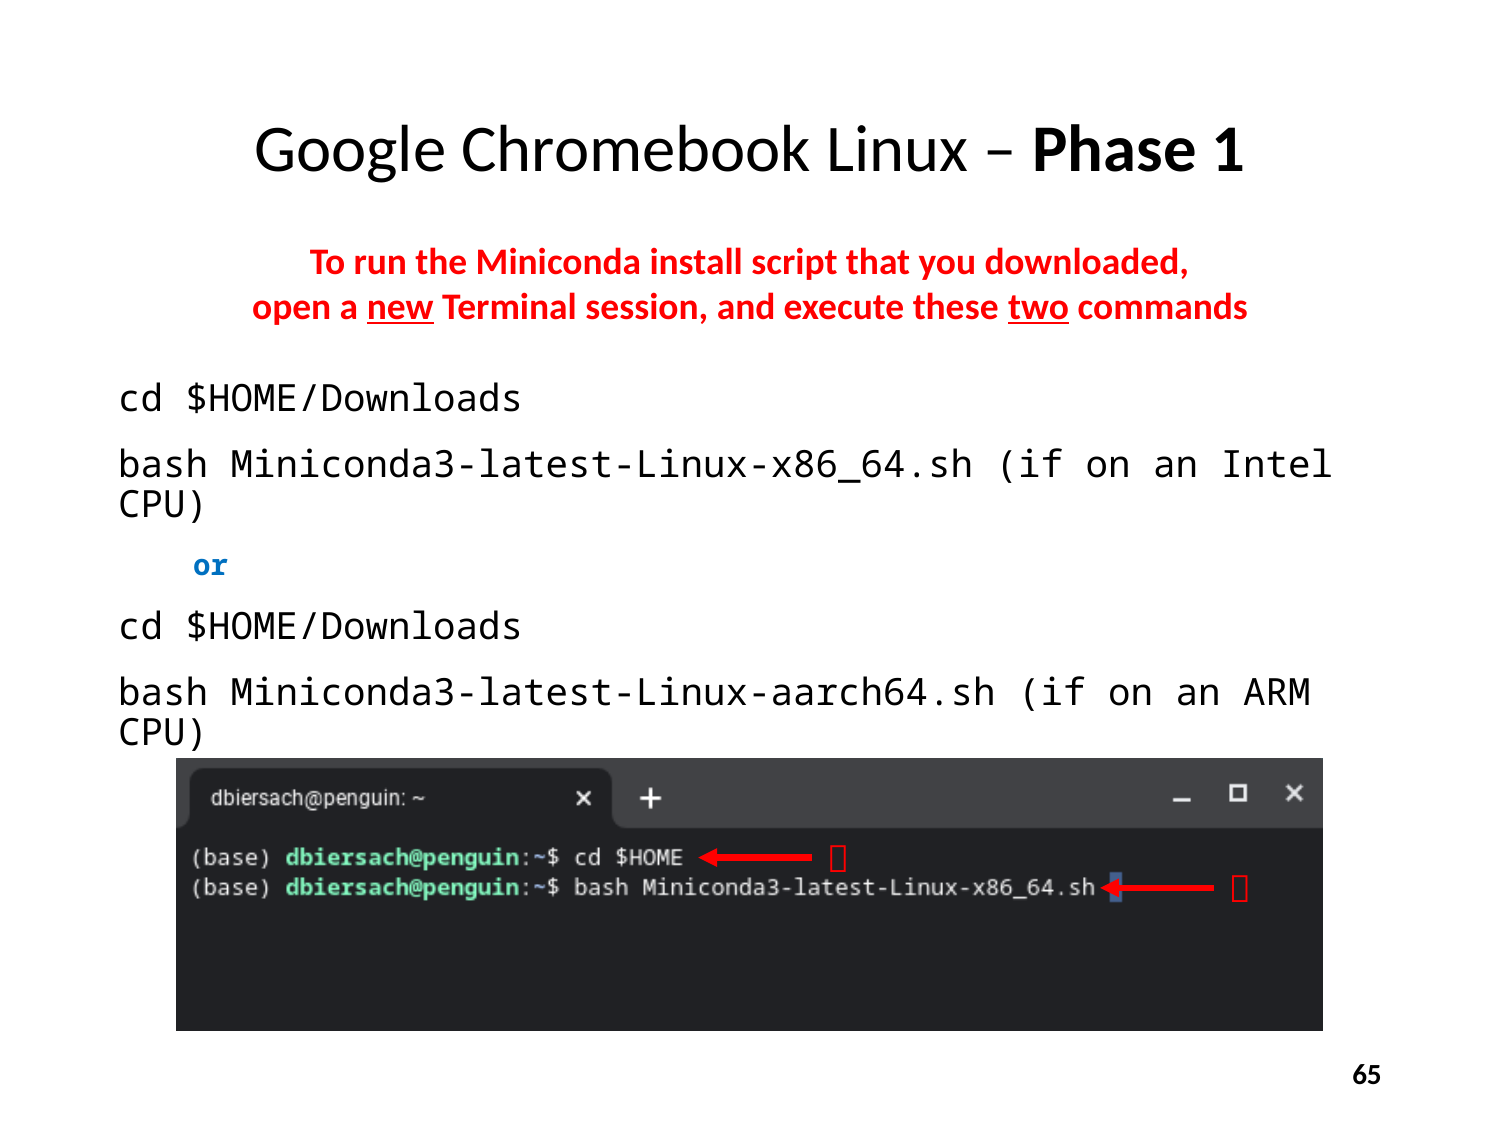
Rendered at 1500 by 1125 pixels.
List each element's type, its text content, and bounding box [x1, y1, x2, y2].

slide_number 65 [1059, 1042, 1397, 1103]
picture [176, 758, 1323, 1031]
text_box To run the Miniconda install script that you downloaded, open a new Terminal session, and execute these two commands [219, 229, 1281, 335]
text_box cd $HOME/Downloads bash Miniconda3-latest-Linux-x86_64.sh (if on an Intel CPU) or cd $HOME/Downloads bash Miniconda3-latest-Linux-aarch64.sh (if on an ARM CPU) [103, 371, 1397, 666]
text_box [698, 827, 875, 888]
title Google Chromebook Linux – Phase 1 [103, 59, 1397, 241]
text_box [1100, 857, 1277, 919]
